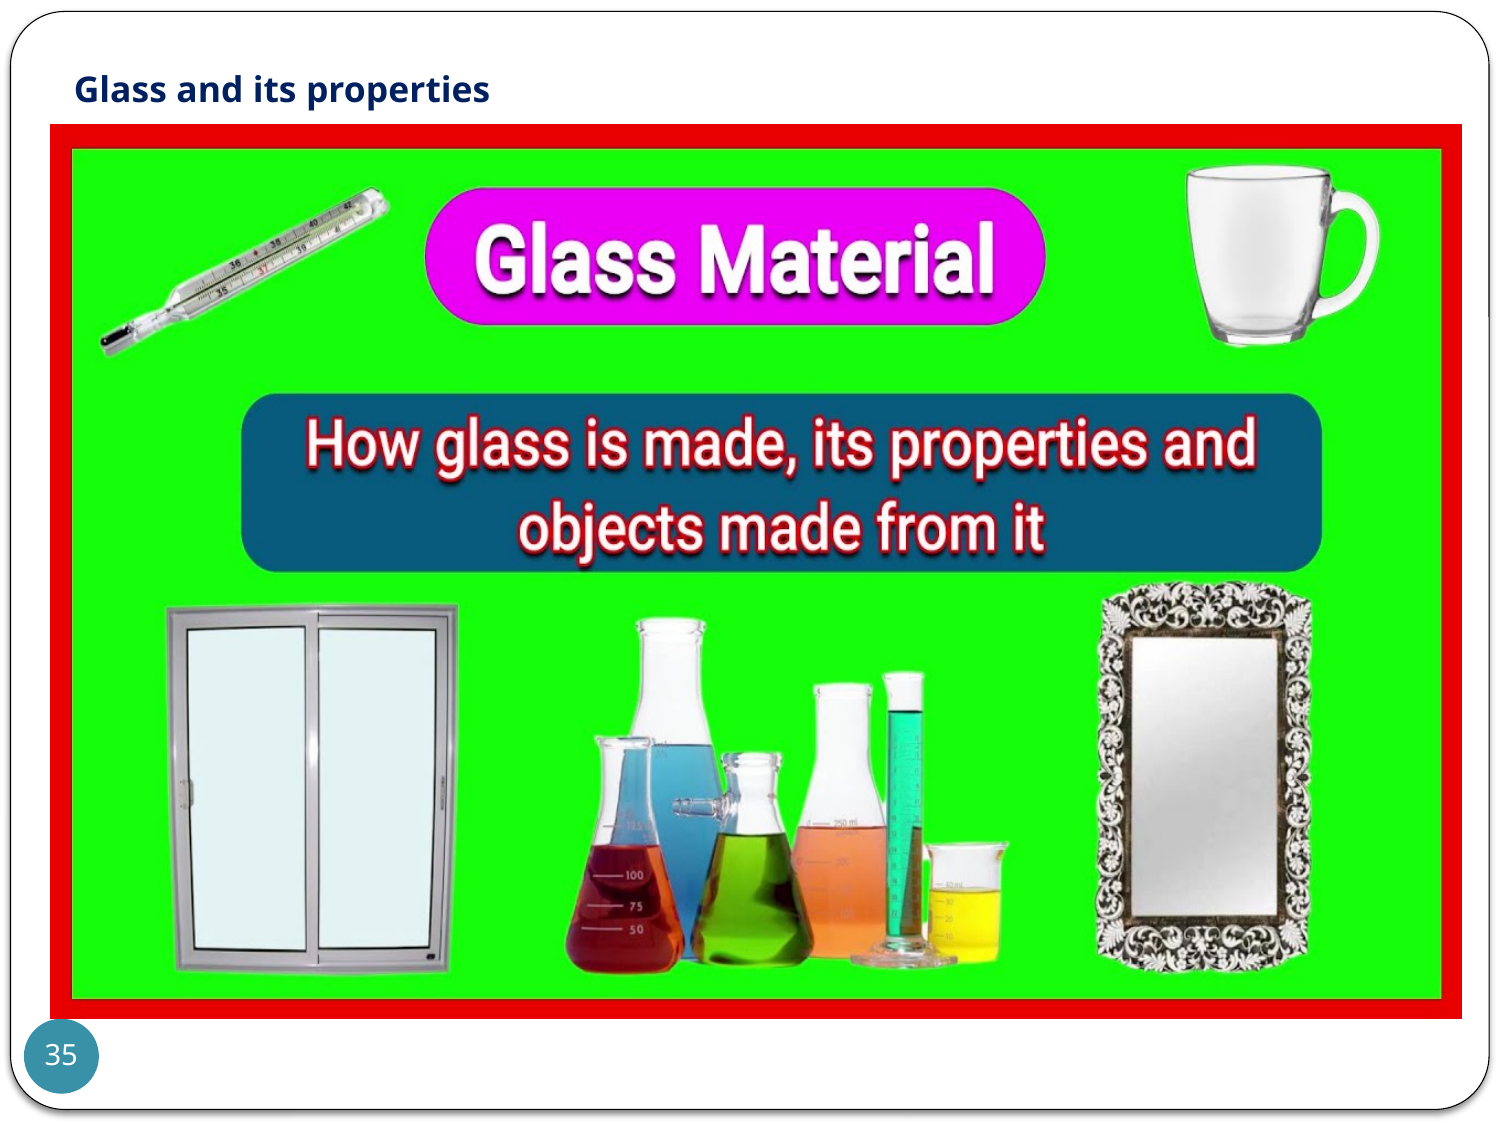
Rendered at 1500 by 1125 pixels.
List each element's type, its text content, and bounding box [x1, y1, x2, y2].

slide_number 35 [23, 1057, 99, 1094]
picture [49, 124, 1462, 1019]
title Glass and its properties [50, 24, 1463, 125]
list [23, 162, 1425, 1057]
